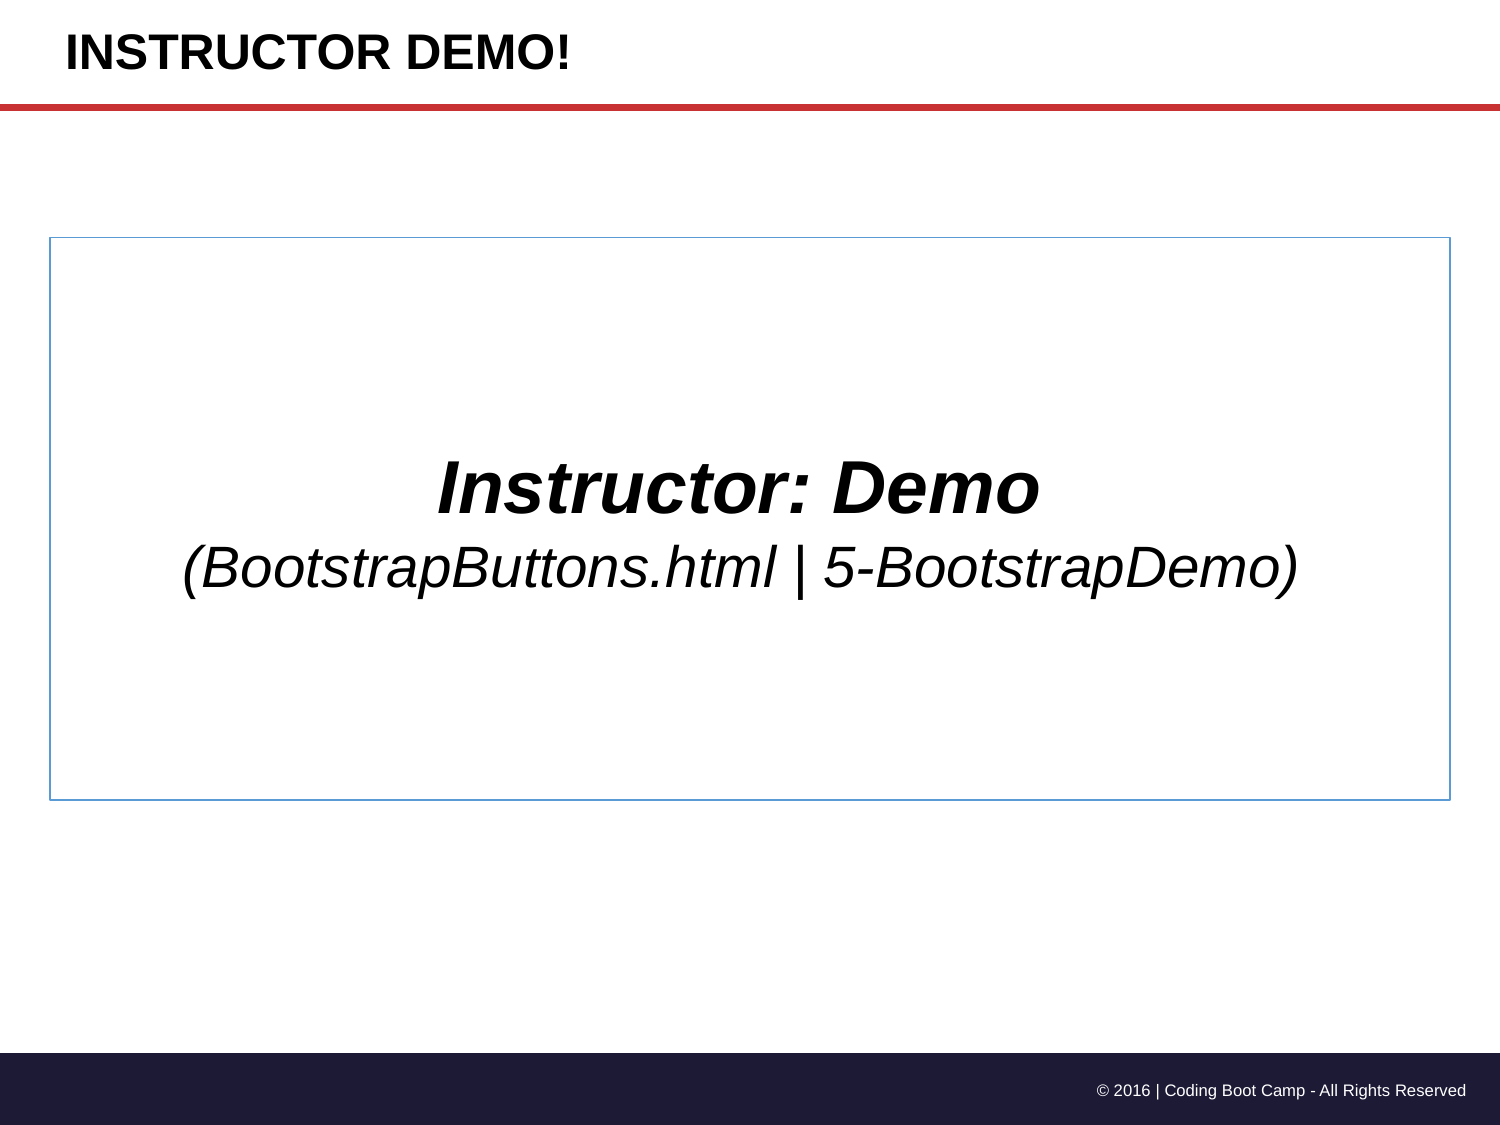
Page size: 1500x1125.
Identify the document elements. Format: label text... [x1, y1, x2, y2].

title INSTRUCTOR DEMO! [50, 0, 948, 108]
text_box Instructor: Demo (BootstrapButtons.html | 5-BootstrapDemo) [50, 237, 1450, 800]
